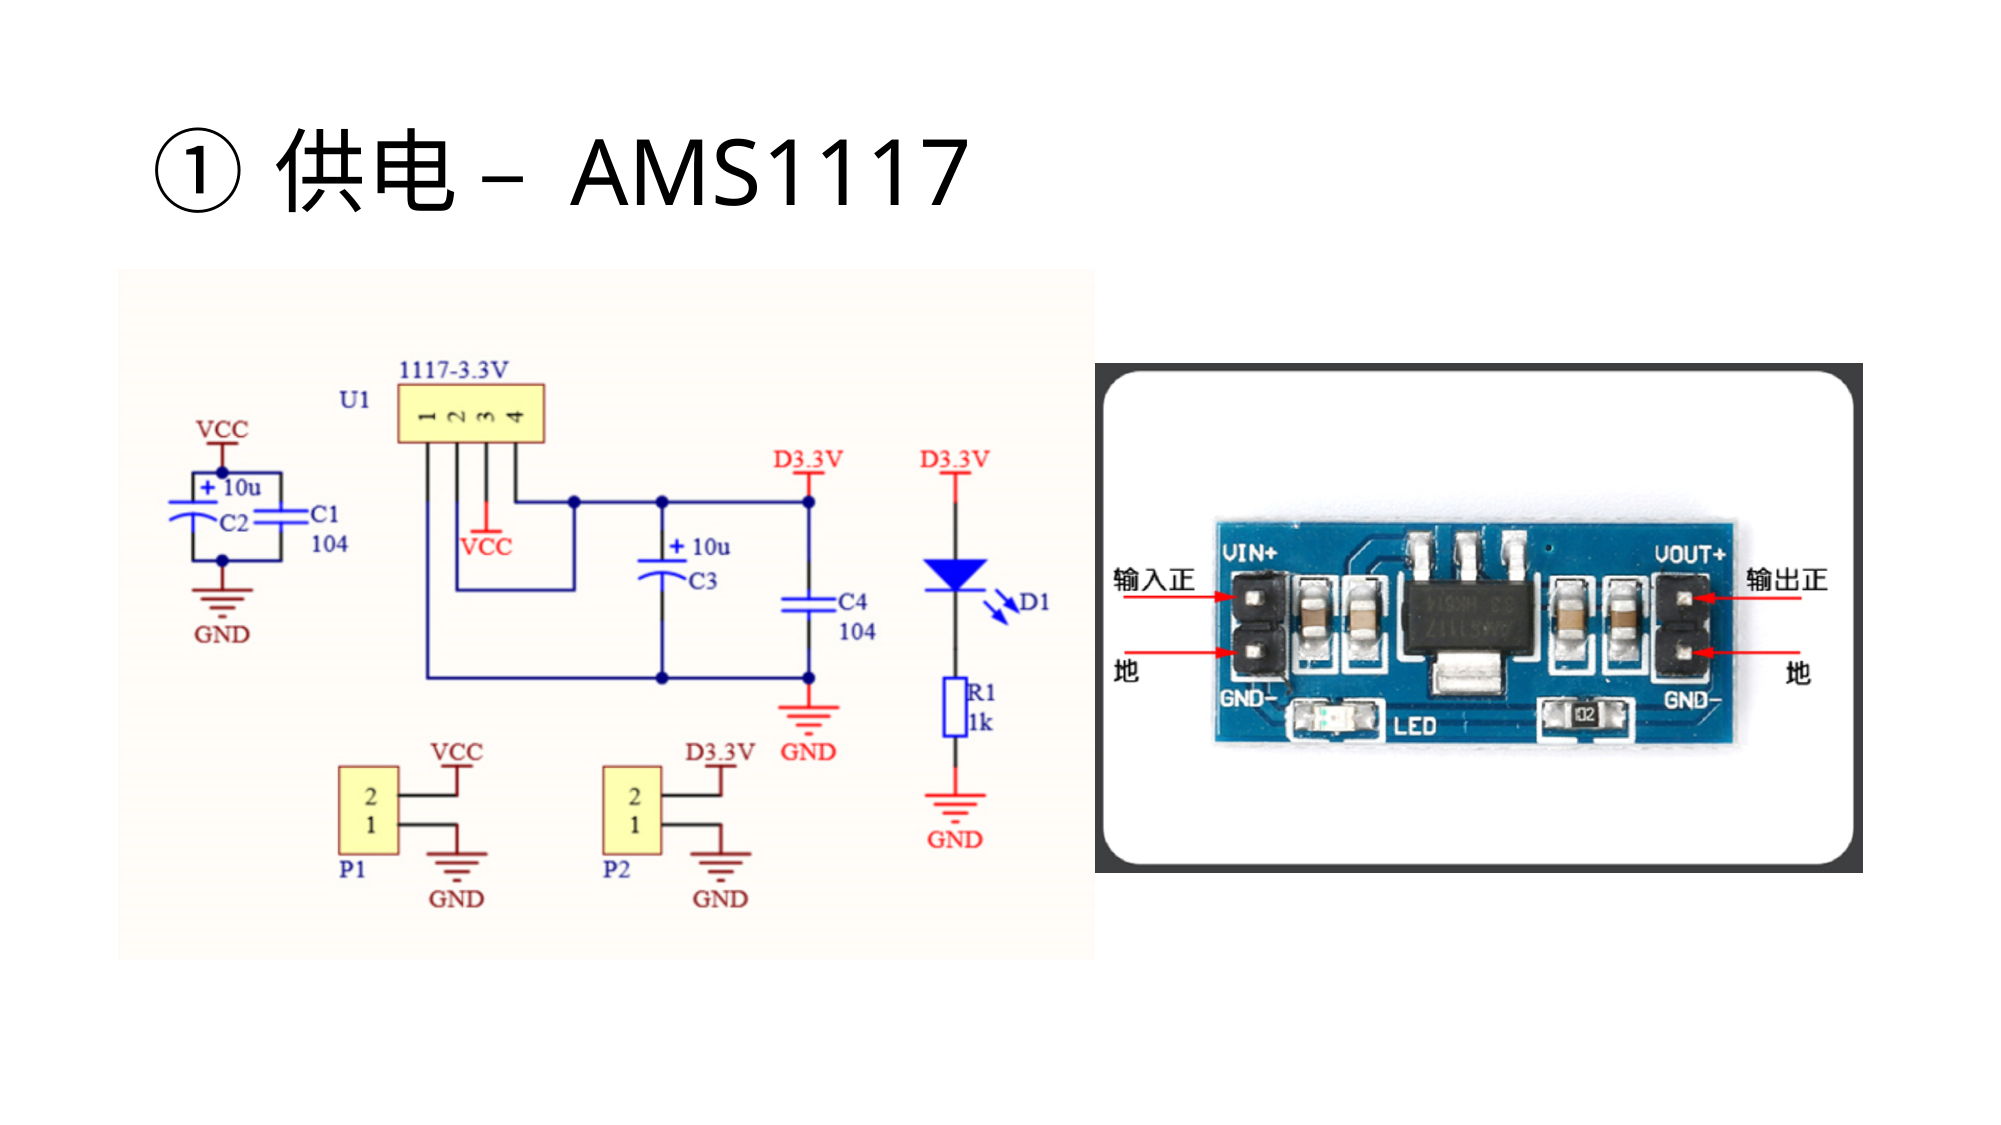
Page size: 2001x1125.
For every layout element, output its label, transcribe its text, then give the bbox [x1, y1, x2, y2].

picture [118, 269, 1863, 960]
title 供电 – AMS1117 [137, 59, 1863, 278]
